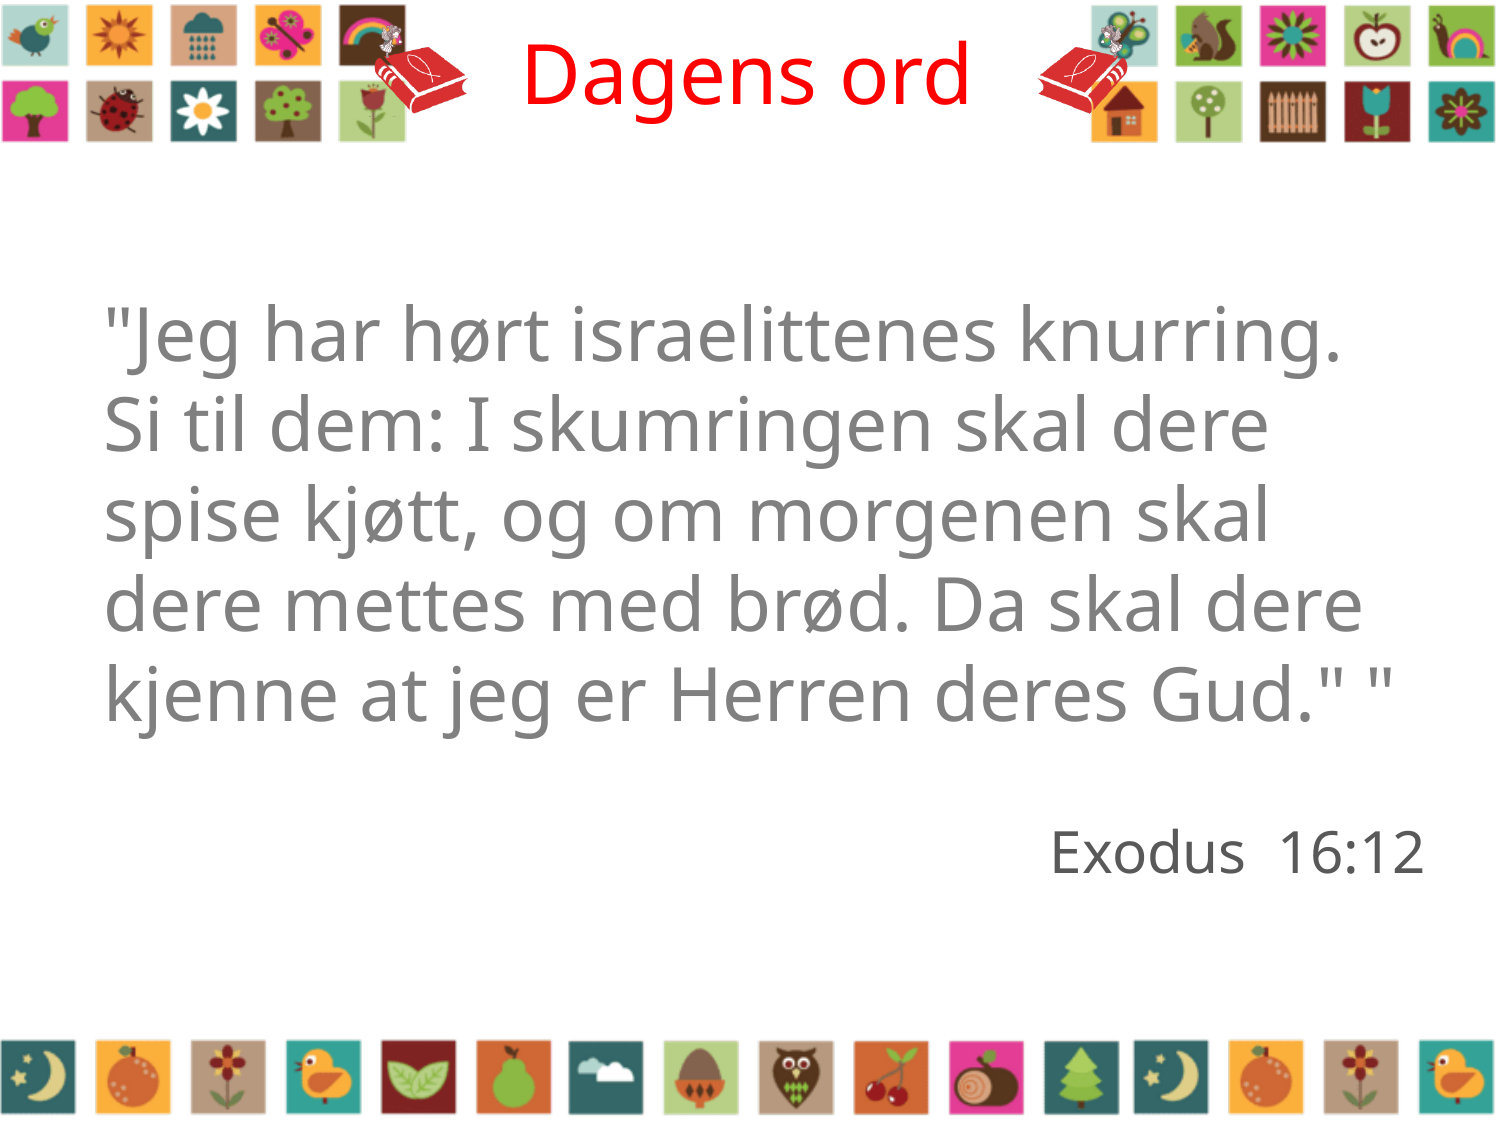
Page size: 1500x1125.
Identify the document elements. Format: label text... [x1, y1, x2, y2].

picture [1005, 3, 1500, 150]
text_box "Jeg har hørt israelittenes knurring. Si til dem: I skumringen skal dere spise kjøtt, og om morgenen skal dere mettes med brød. Da skal dere kjenne at jeg er Herren deres Gud." " [88, 278, 1436, 744]
text_box Dagens ord [425, 13, 1078, 129]
picture [0, 3, 500, 150]
text_box Exodus 16:12 [808, 807, 1441, 893]
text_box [0, 1028, 1500, 1118]
